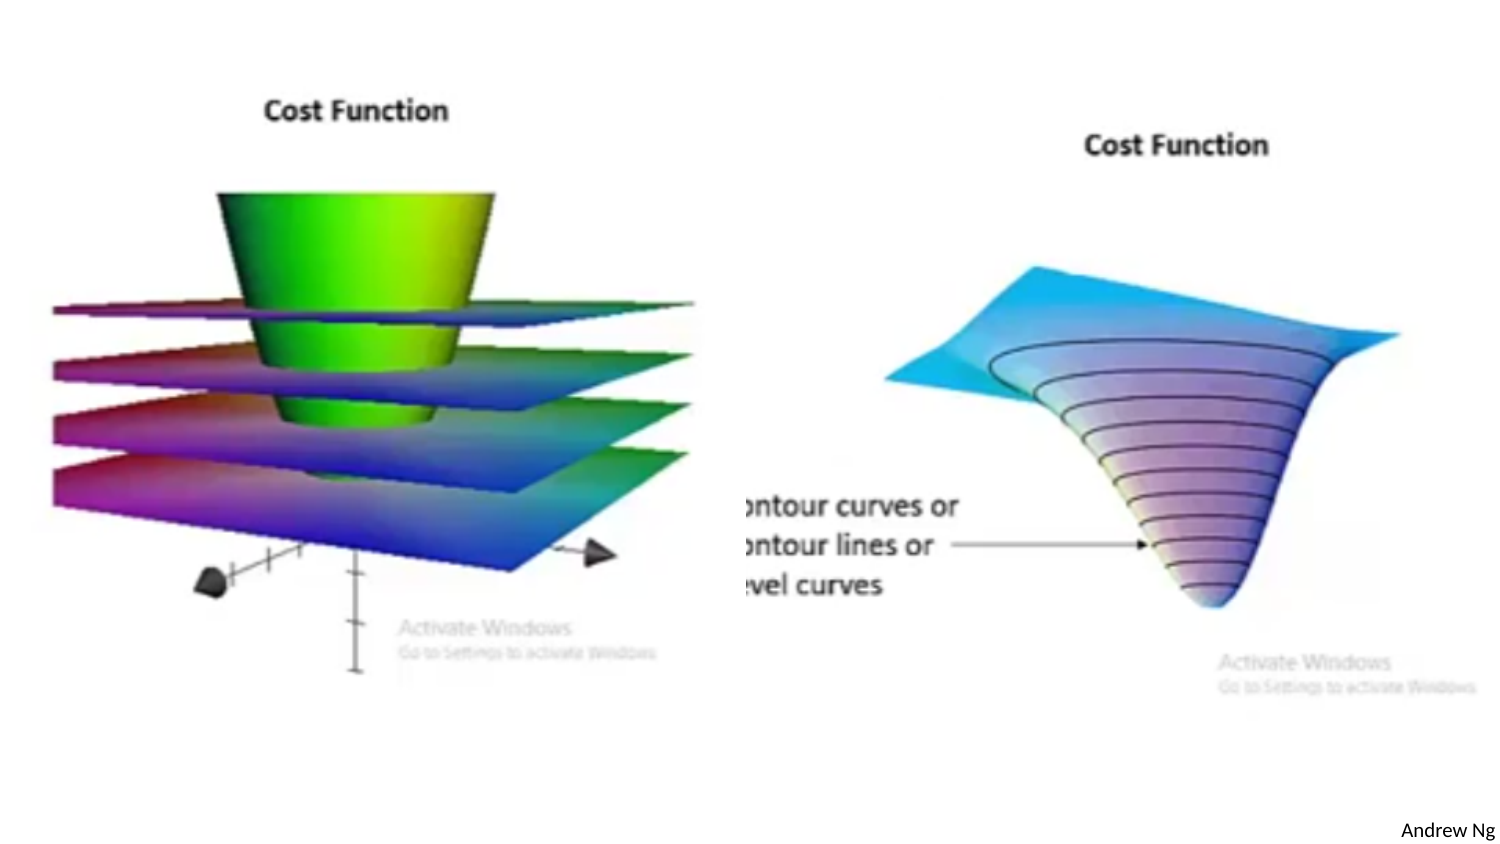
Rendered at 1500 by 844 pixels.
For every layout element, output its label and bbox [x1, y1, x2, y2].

picture [24, 71, 705, 698]
picture [746, 96, 1500, 744]
